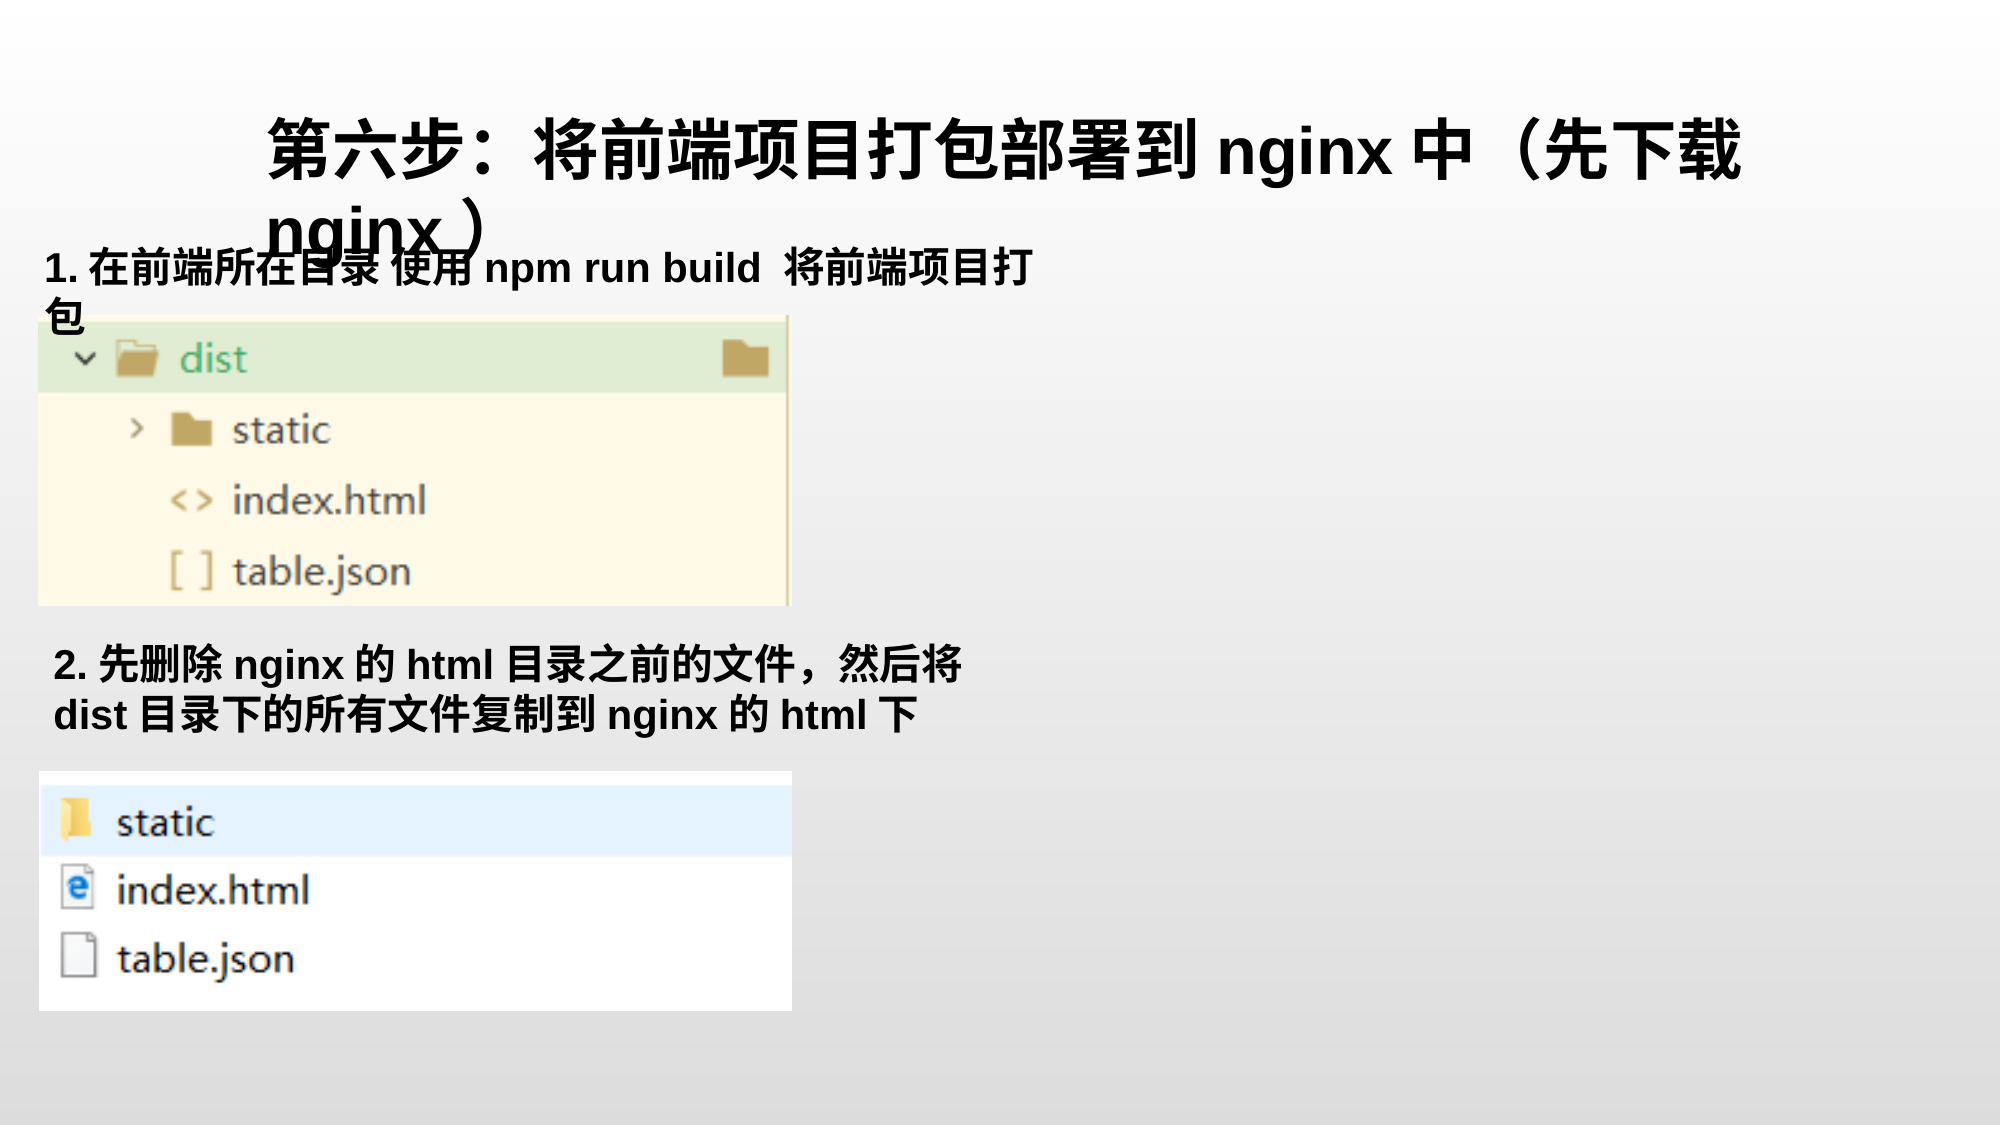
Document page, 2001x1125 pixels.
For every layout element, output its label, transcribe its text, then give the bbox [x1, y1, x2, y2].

text_box 1.在前端所在目录 使用npm run build 将前端项目打包 [29, 233, 1076, 349]
text_box 2.先删除nginx的html目录之前的文件，然后将dist目录下的所有文件复制到nginx的html下 [38, 630, 1018, 746]
picture [38, 315, 792, 606]
text_box 第六步：将前端项目打包部署到nginx中（先下载nginx） [250, 100, 1922, 276]
picture [39, 771, 792, 1011]
